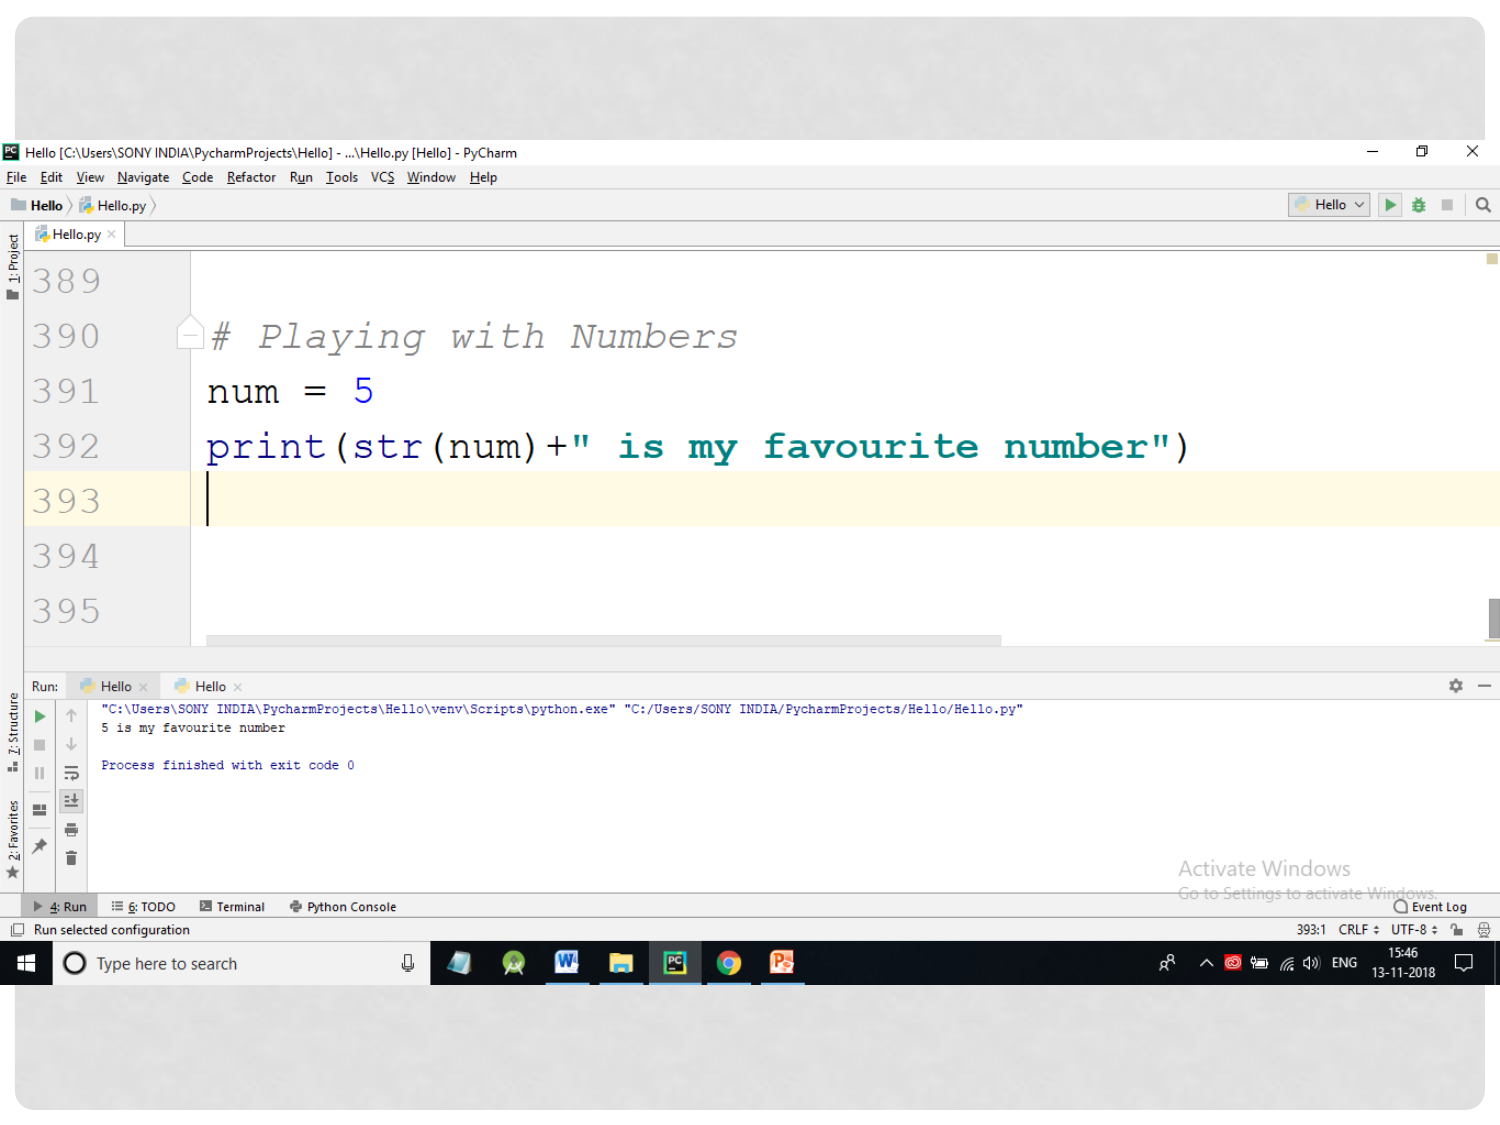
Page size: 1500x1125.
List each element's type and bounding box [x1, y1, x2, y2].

picture [0, 140, 1500, 985]
